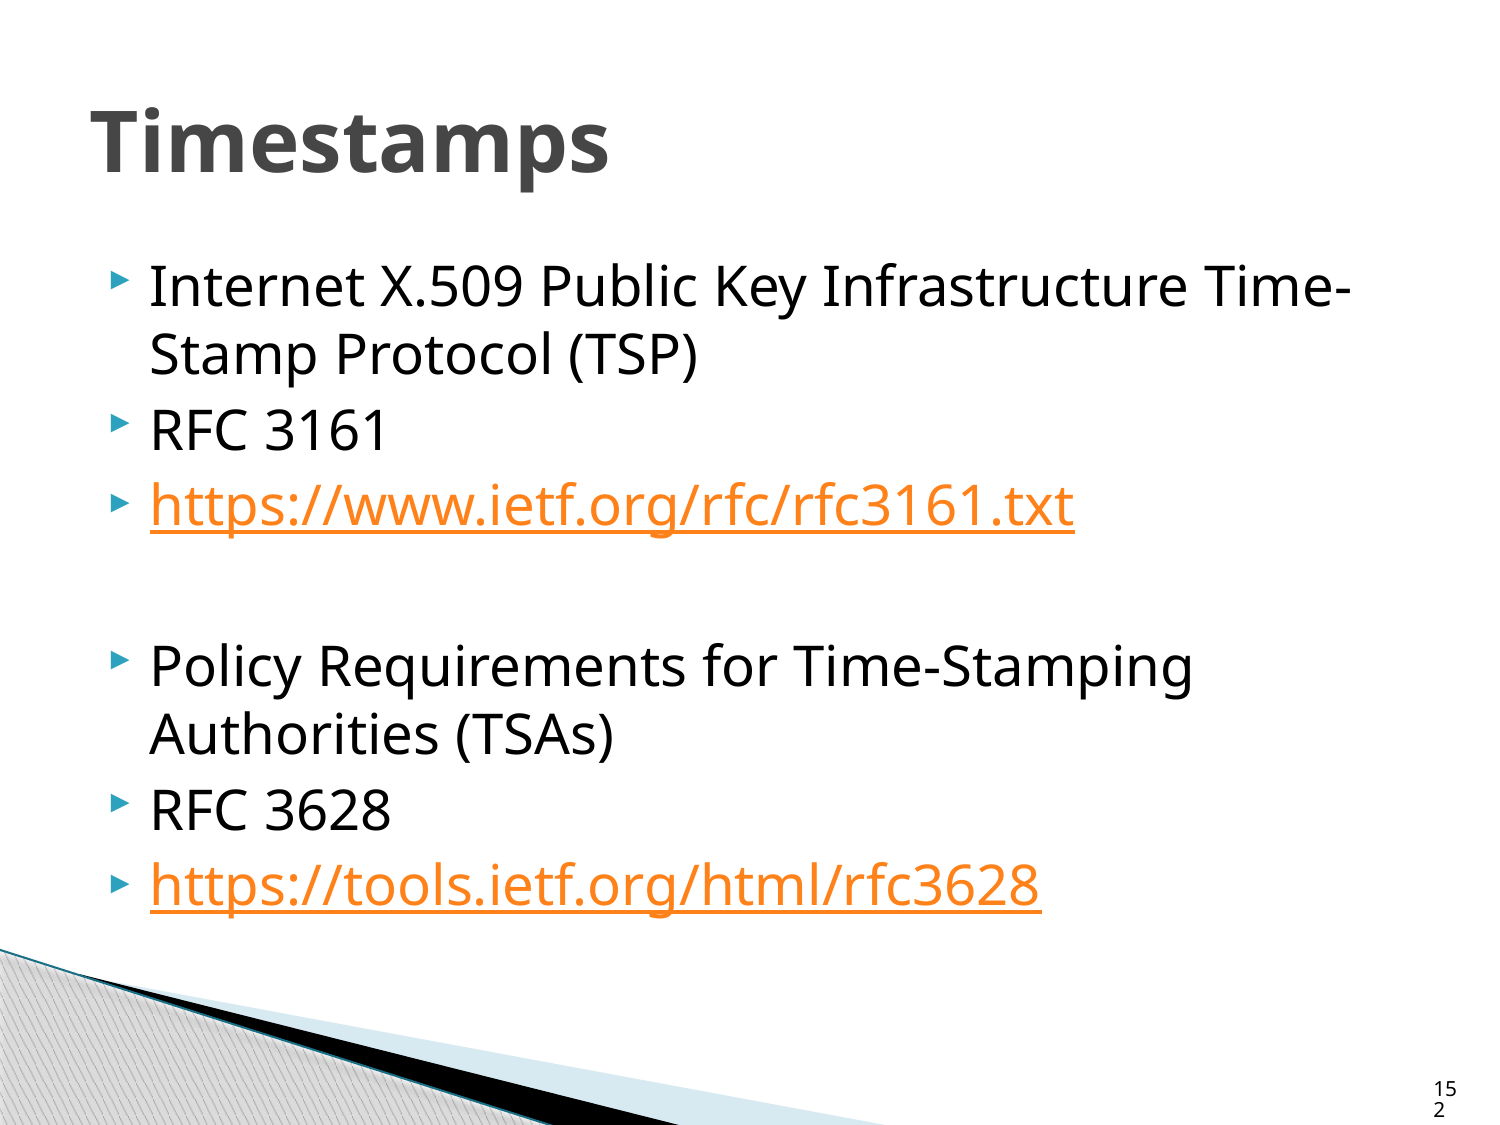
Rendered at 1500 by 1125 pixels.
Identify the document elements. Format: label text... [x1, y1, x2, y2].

slide_number 152 [1418, 1051, 1479, 1112]
title Timestamps [75, 45, 1425, 233]
list Internet X.509 Public Key Infrastructure Time-Stamp Protocol (TSP) RFC 3161 https://www.ietf.org/rfc/rfc3161.txt Policy Requirements for Time-Stamping Authorities (TSAs) RFC 3628 https://tools.ietf.org/html/rfc3628 [75, 243, 1425, 986]
